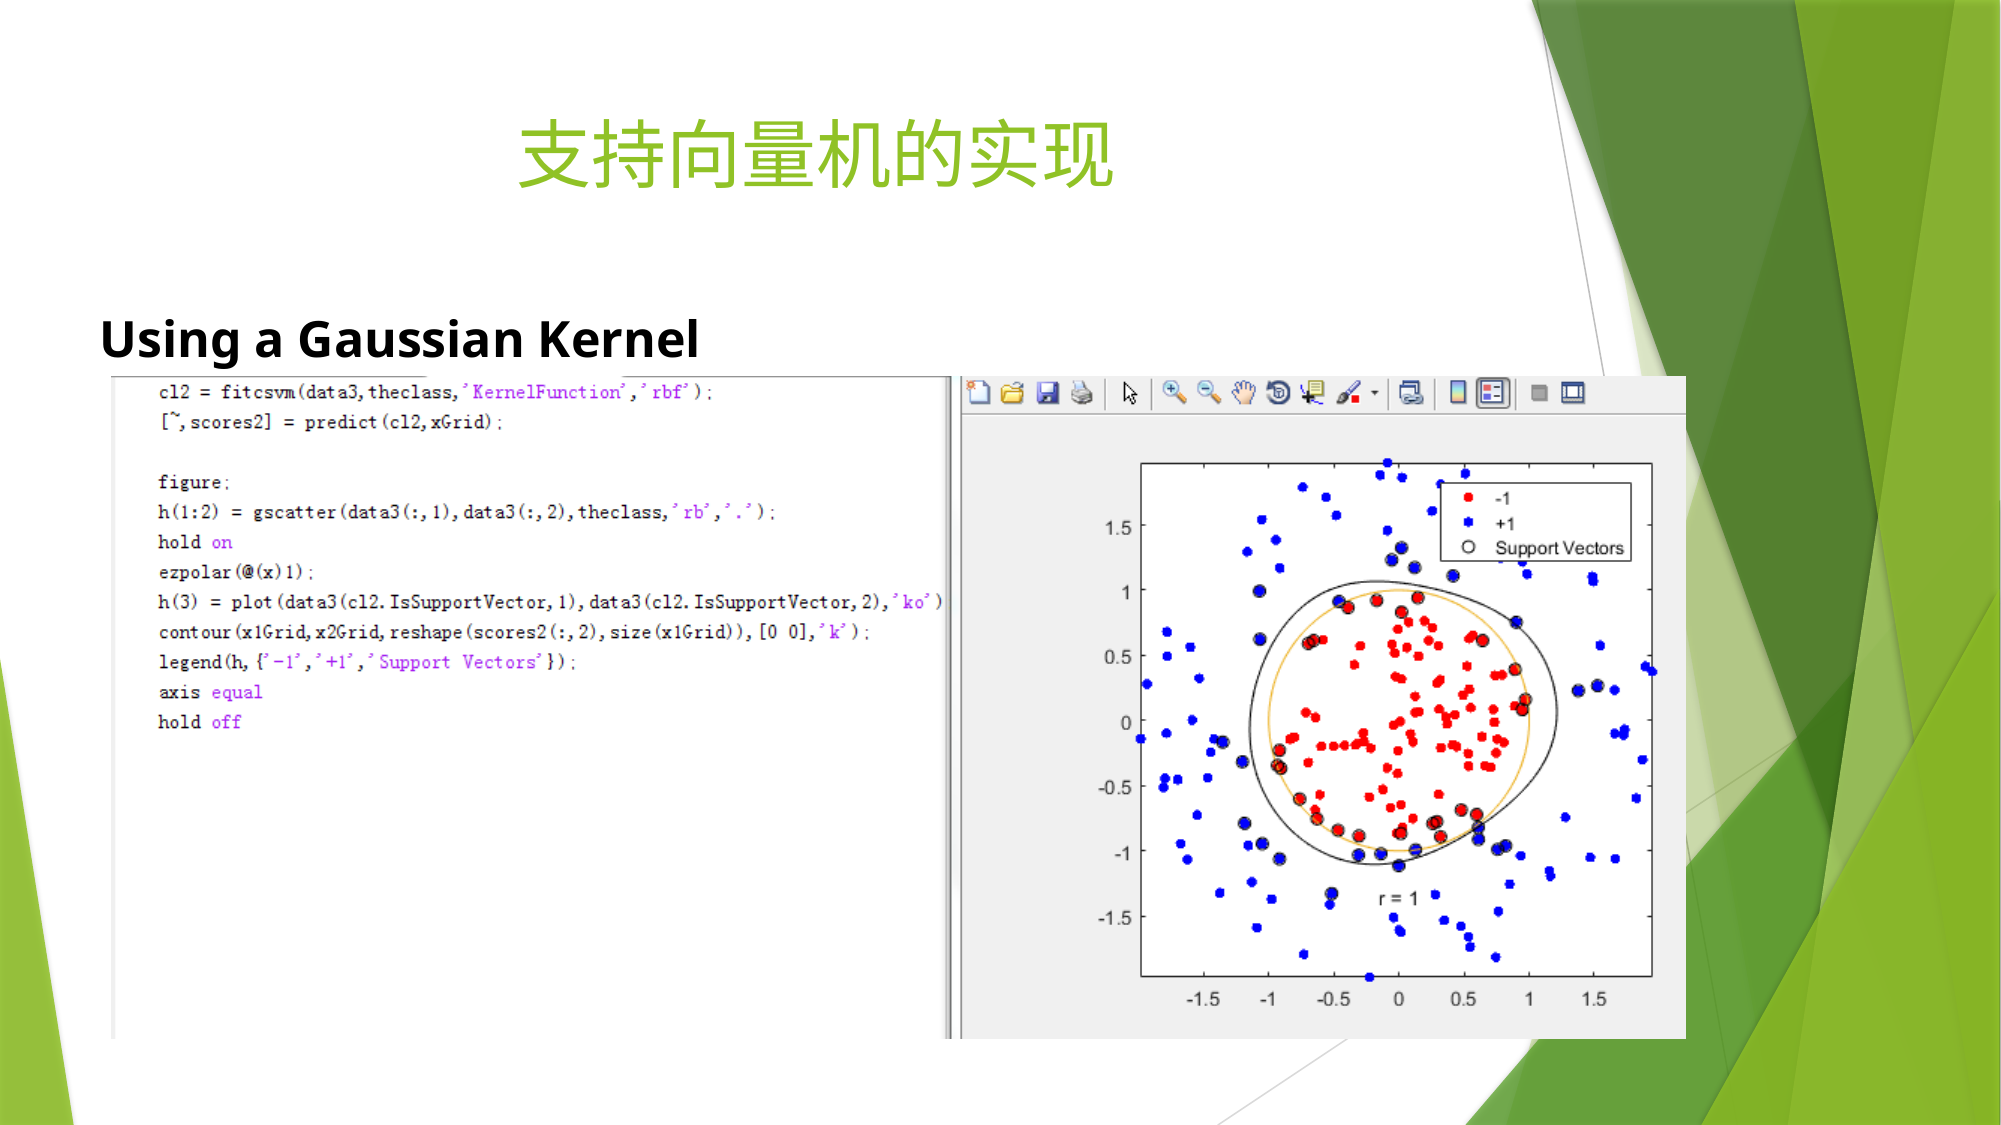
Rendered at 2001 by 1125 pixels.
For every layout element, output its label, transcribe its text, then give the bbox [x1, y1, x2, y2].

text_box Using a Gaussian Kernel [84, 300, 716, 376]
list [110, 375, 1686, 1039]
title 支持向量机的实现 [110, 99, 1522, 317]
